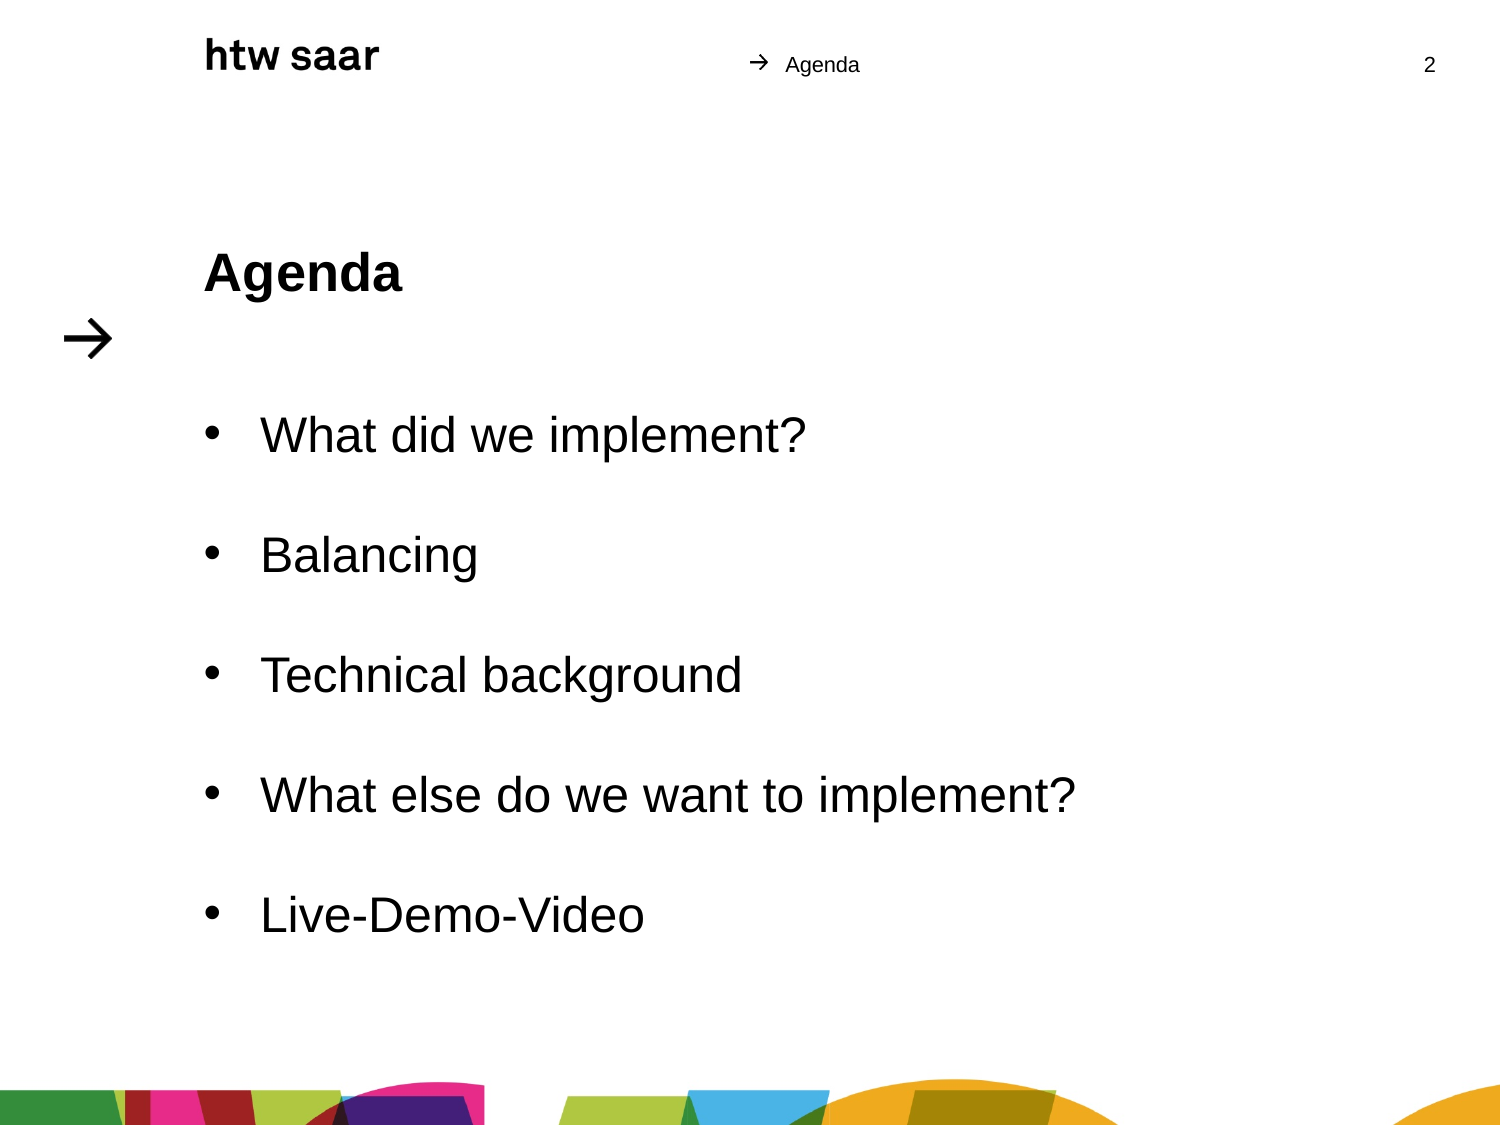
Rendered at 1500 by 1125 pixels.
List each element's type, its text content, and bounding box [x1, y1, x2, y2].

title Agenda [200, 231, 1271, 386]
list What did we implement? Balancing Technical background What else do we want to implement? Live-Demo-Video [200, 395, 1271, 988]
slide_number Agenda [779, 34, 1312, 94]
picture [0, 0, 1500, 1125]
slide_number 2 [1341, 34, 1442, 94]
